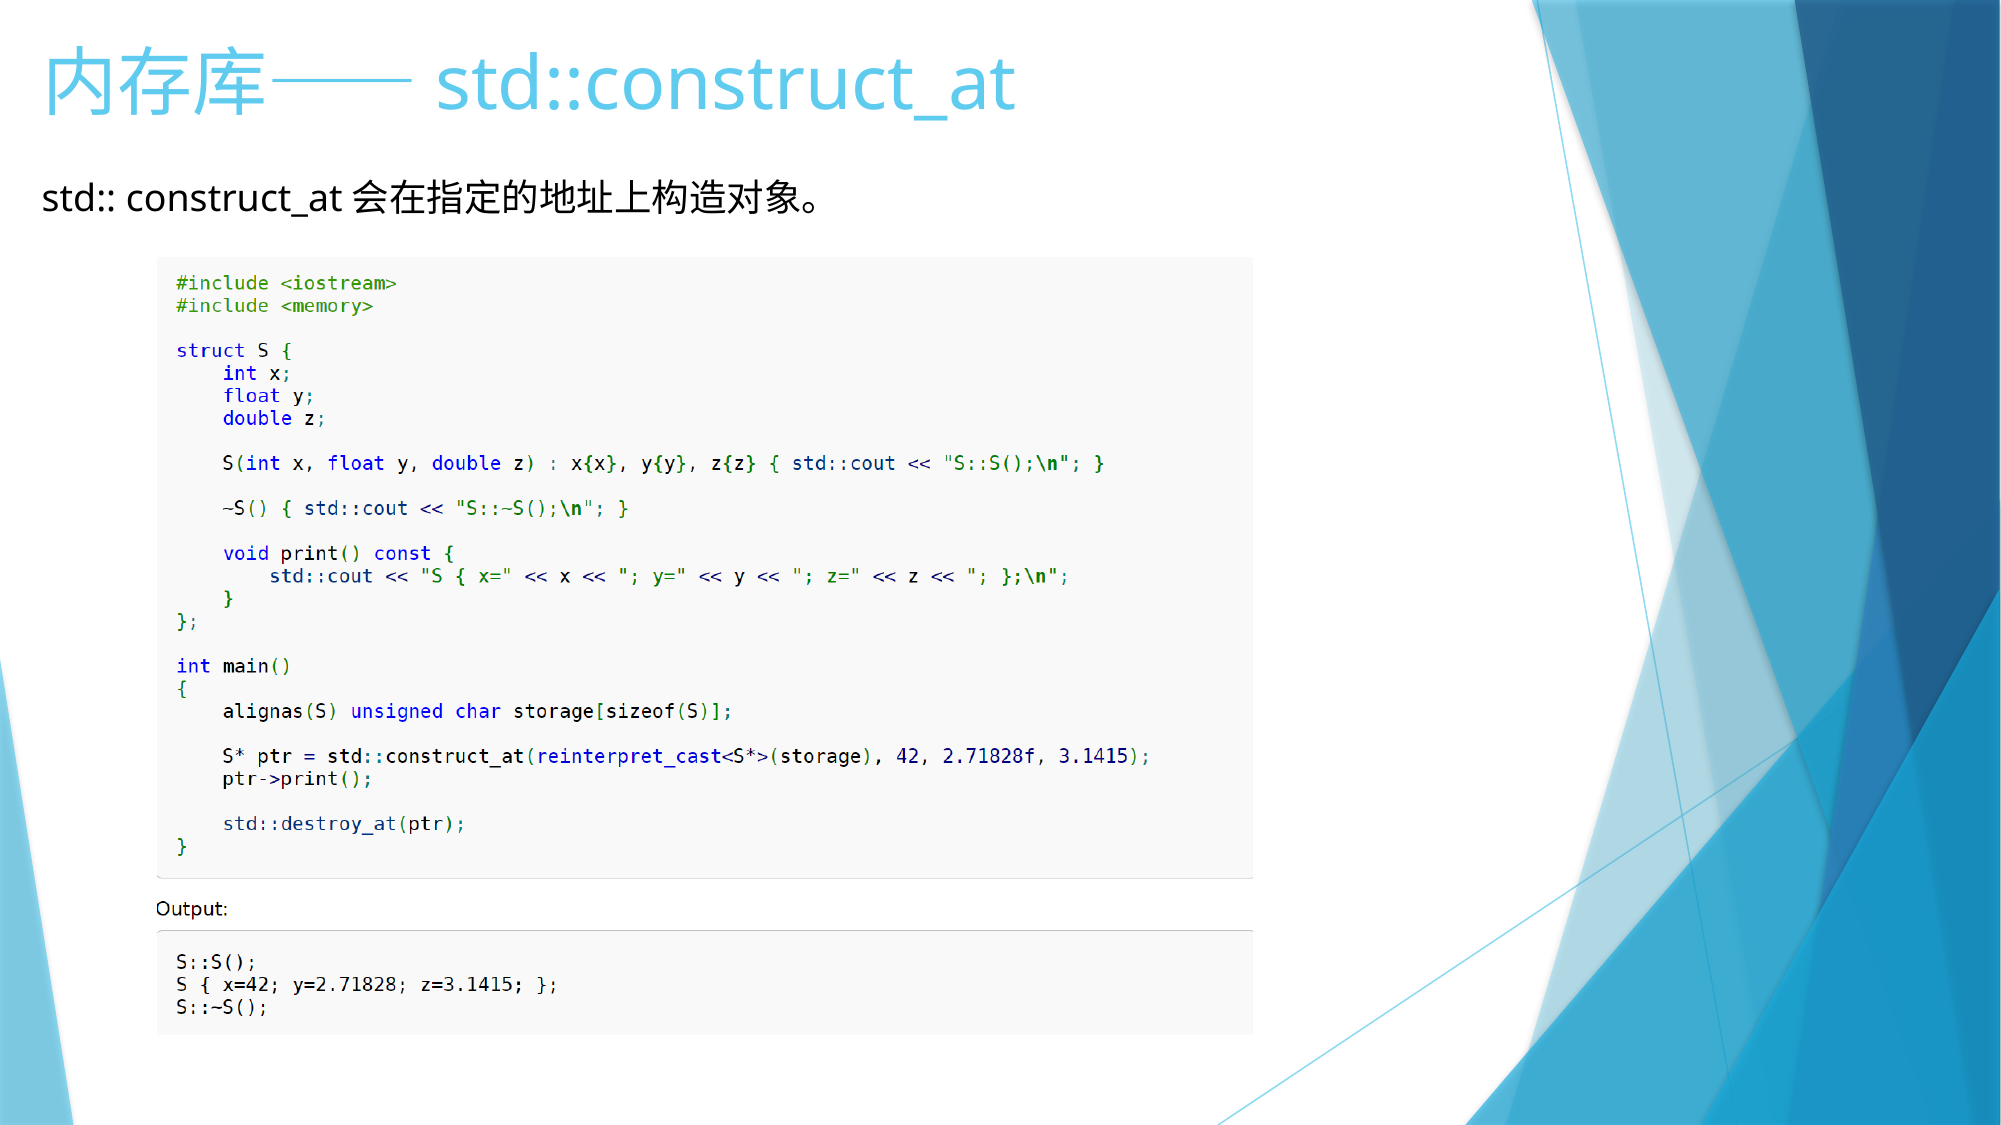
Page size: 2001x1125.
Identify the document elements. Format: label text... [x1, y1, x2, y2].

text_box std:: construct_at会在指定的地址上构造对象。 [26, 166, 1540, 227]
picture [156, 257, 1254, 1035]
title 内存库——std::construct_at [26, 26, 1836, 244]
